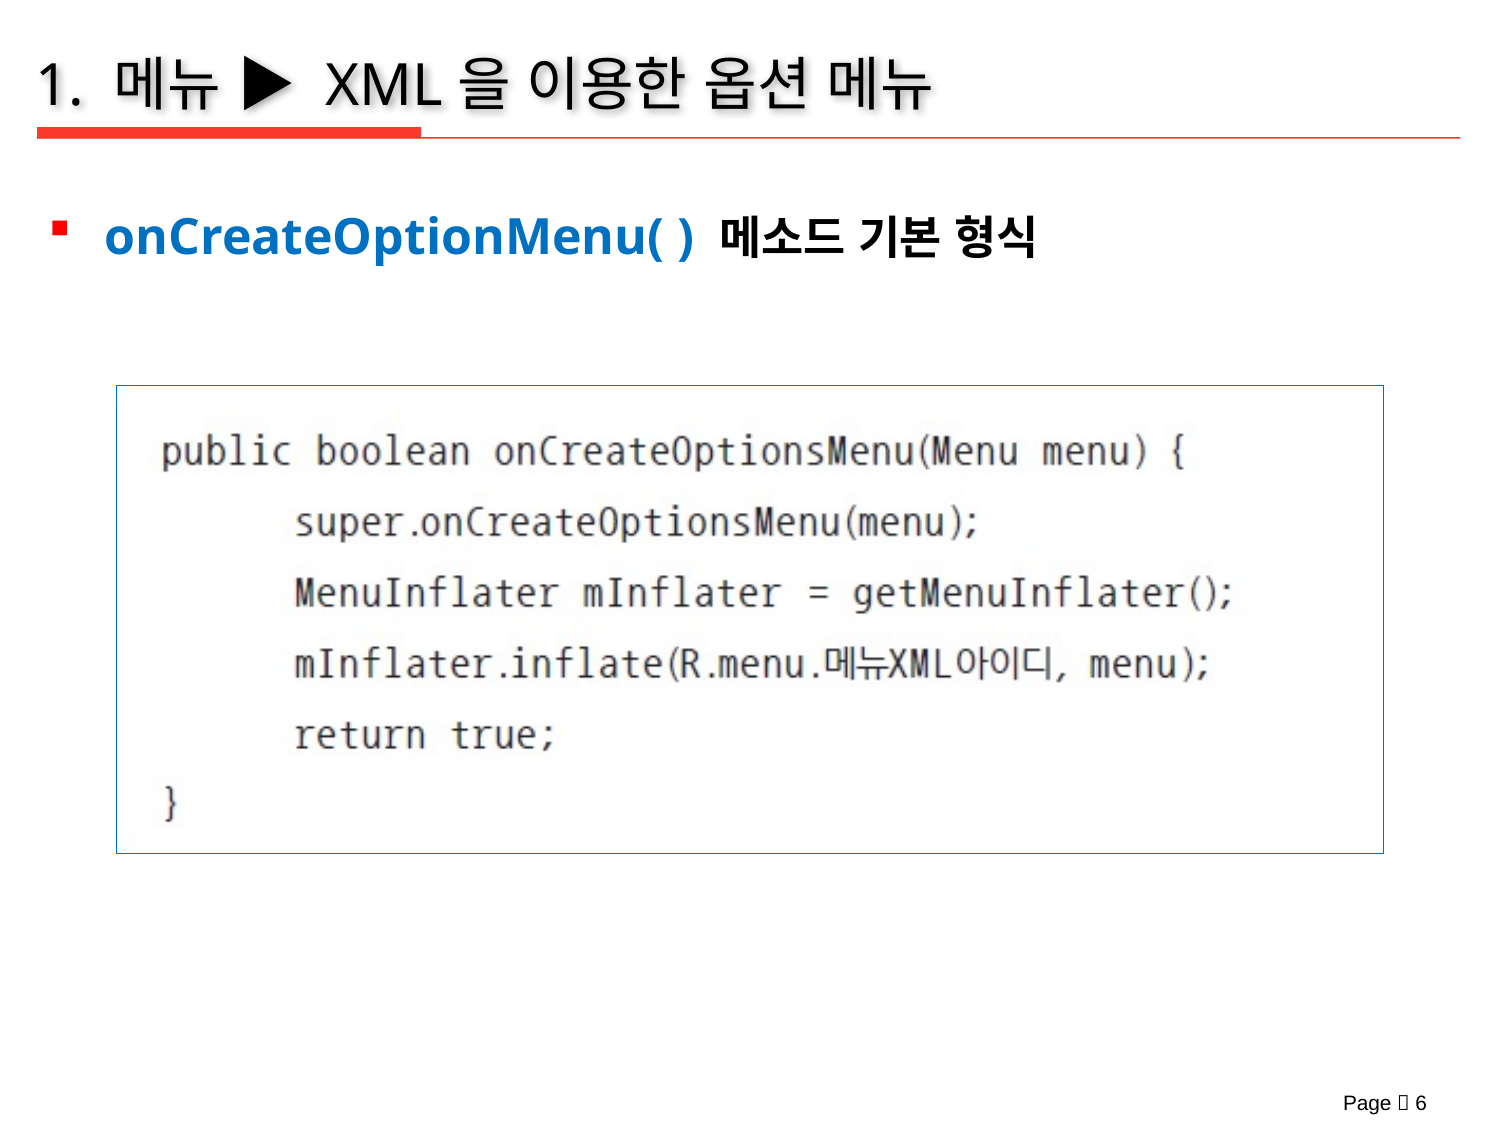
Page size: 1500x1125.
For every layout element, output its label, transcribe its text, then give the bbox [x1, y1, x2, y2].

list onCreateOptionMenu( ) 메소드 기본 형식 [48, 204, 1448, 306]
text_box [116, 385, 1384, 854]
title 1. 메뉴 ▶ XML을 이용한 옵션 메뉴 [35, 47, 1434, 142]
